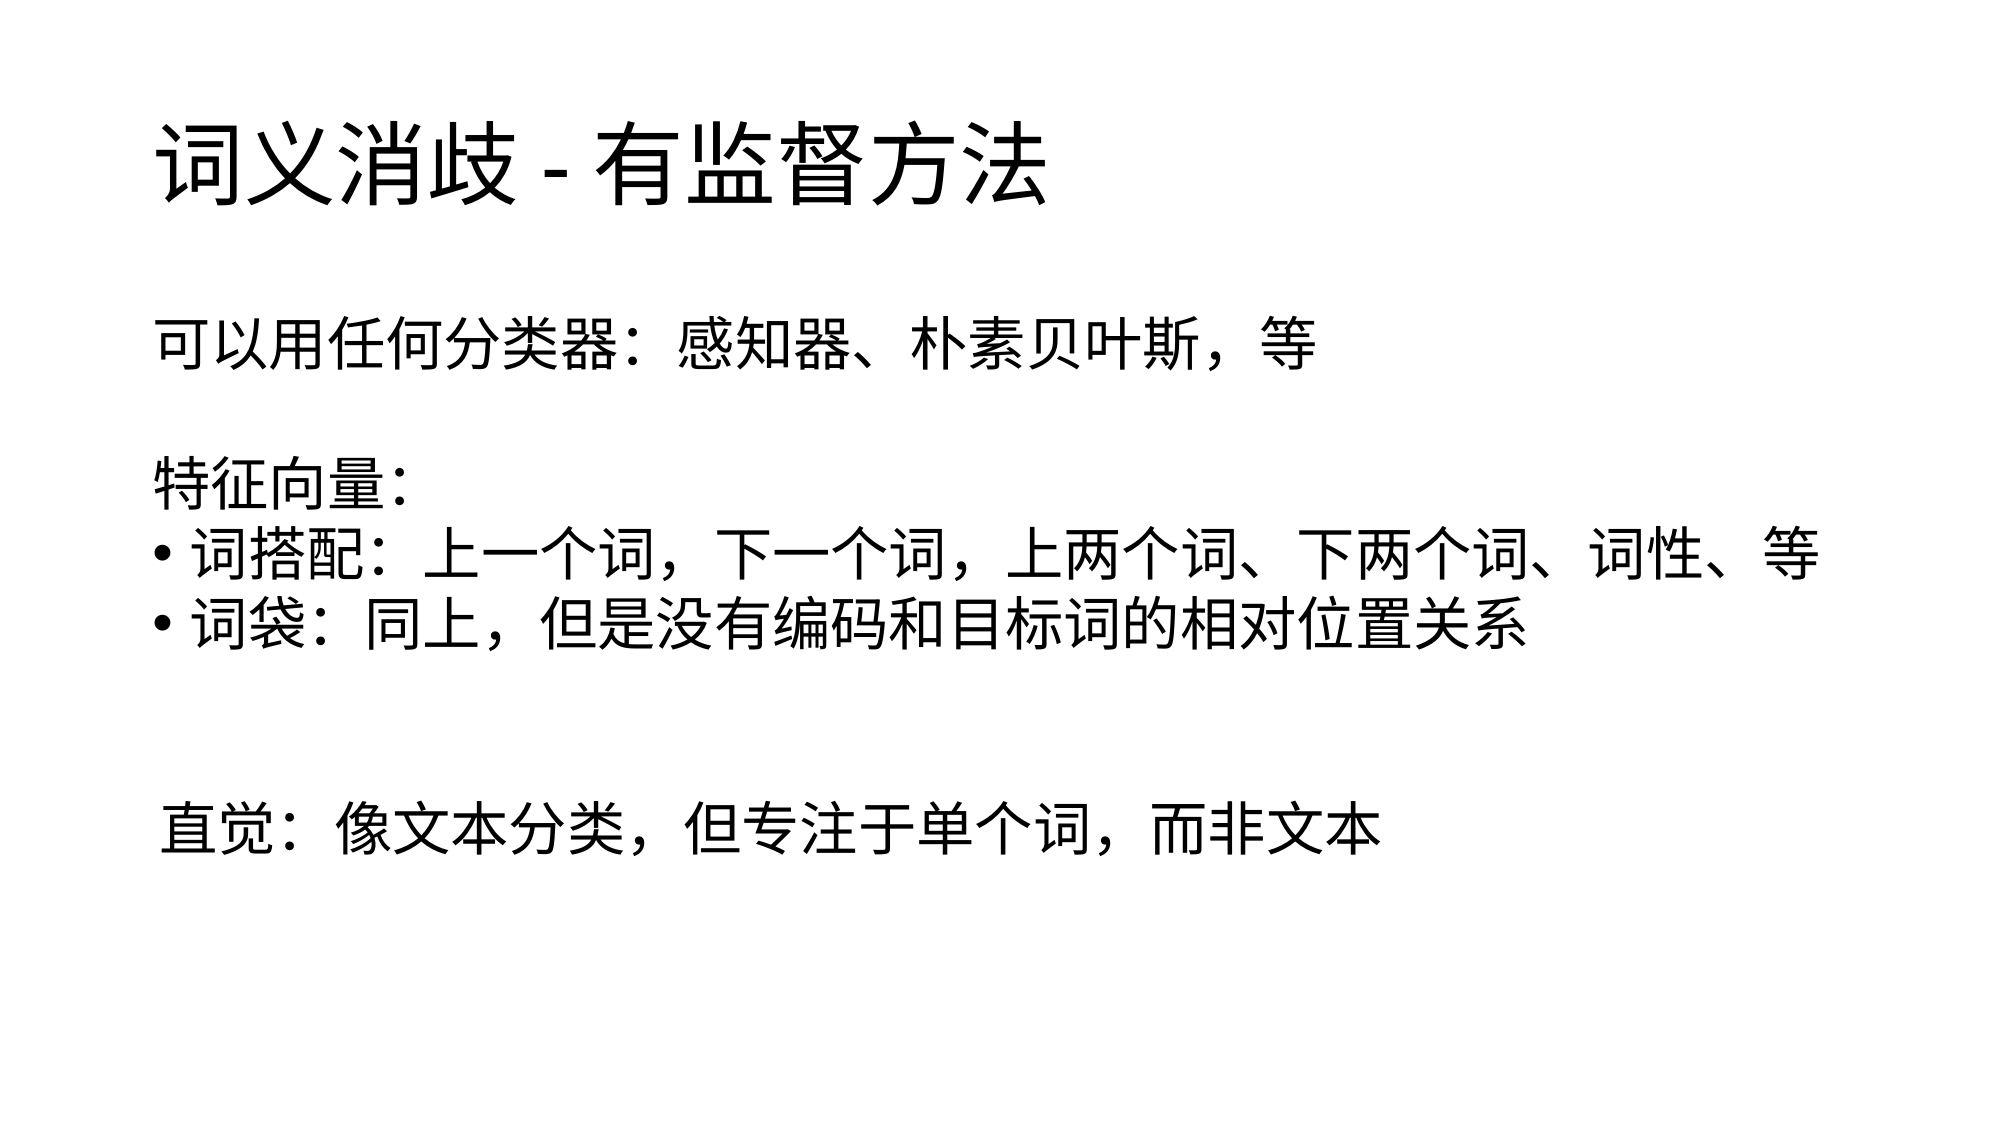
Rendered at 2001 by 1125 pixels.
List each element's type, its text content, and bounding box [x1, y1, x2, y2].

text_box 直觉：像文本分类，但专注于单个词，而非文本 [144, 785, 1398, 870]
title 词义消歧-有监督方法 [137, 59, 1863, 278]
list 可以用任何分类器：感知器、朴素贝叶斯，等 特征向量： 词搭配：上一个词，下一个词，上两个词、下两个词、词性、等 词袋：同上，但是没有编码和目标词的相对位置关系 [137, 299, 1863, 667]
